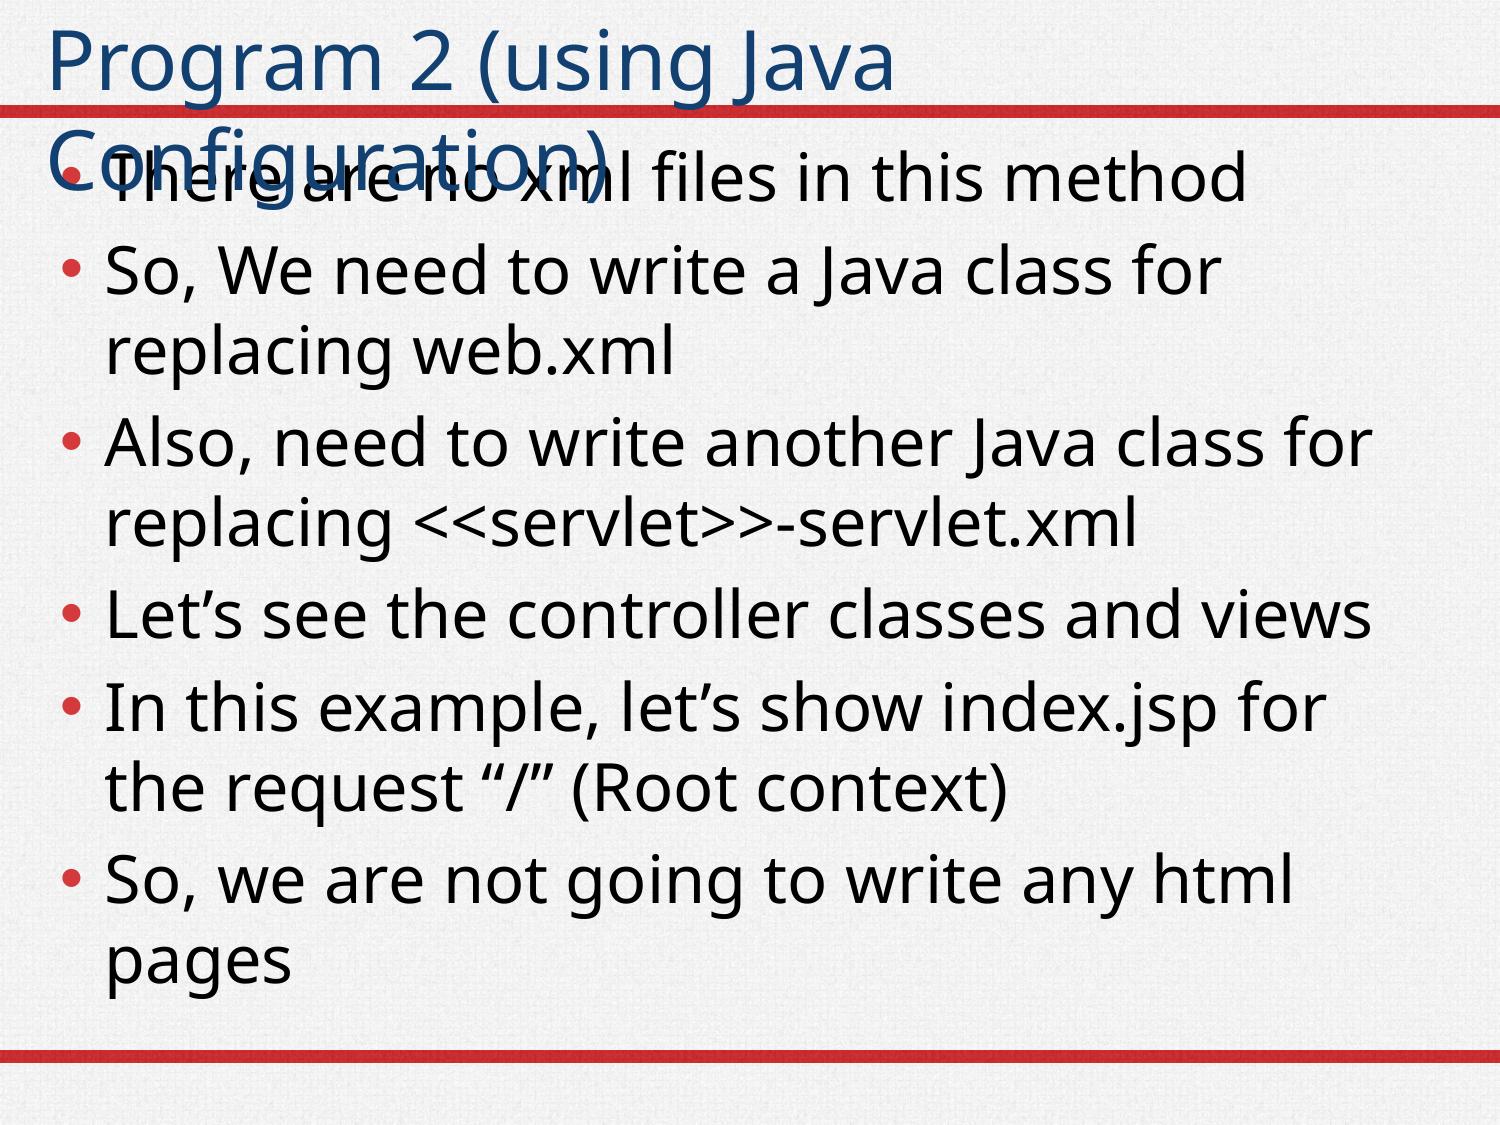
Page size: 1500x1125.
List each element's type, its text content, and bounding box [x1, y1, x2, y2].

picture [0, 117, 1500, 1125]
list There are no xml files in this method So, We need to write a Java class for replacing web.xml Also, need to write another Java class for replacing <<servlet>>-servlet.xml Let’s see the controller classes and views In this example, let’s show index.jsp for the request “/” (Root context) So, we are not going to write any html pages [45, 120, 1455, 1027]
title Program 2 (using Java Configuration) [0, 0, 1500, 117]
